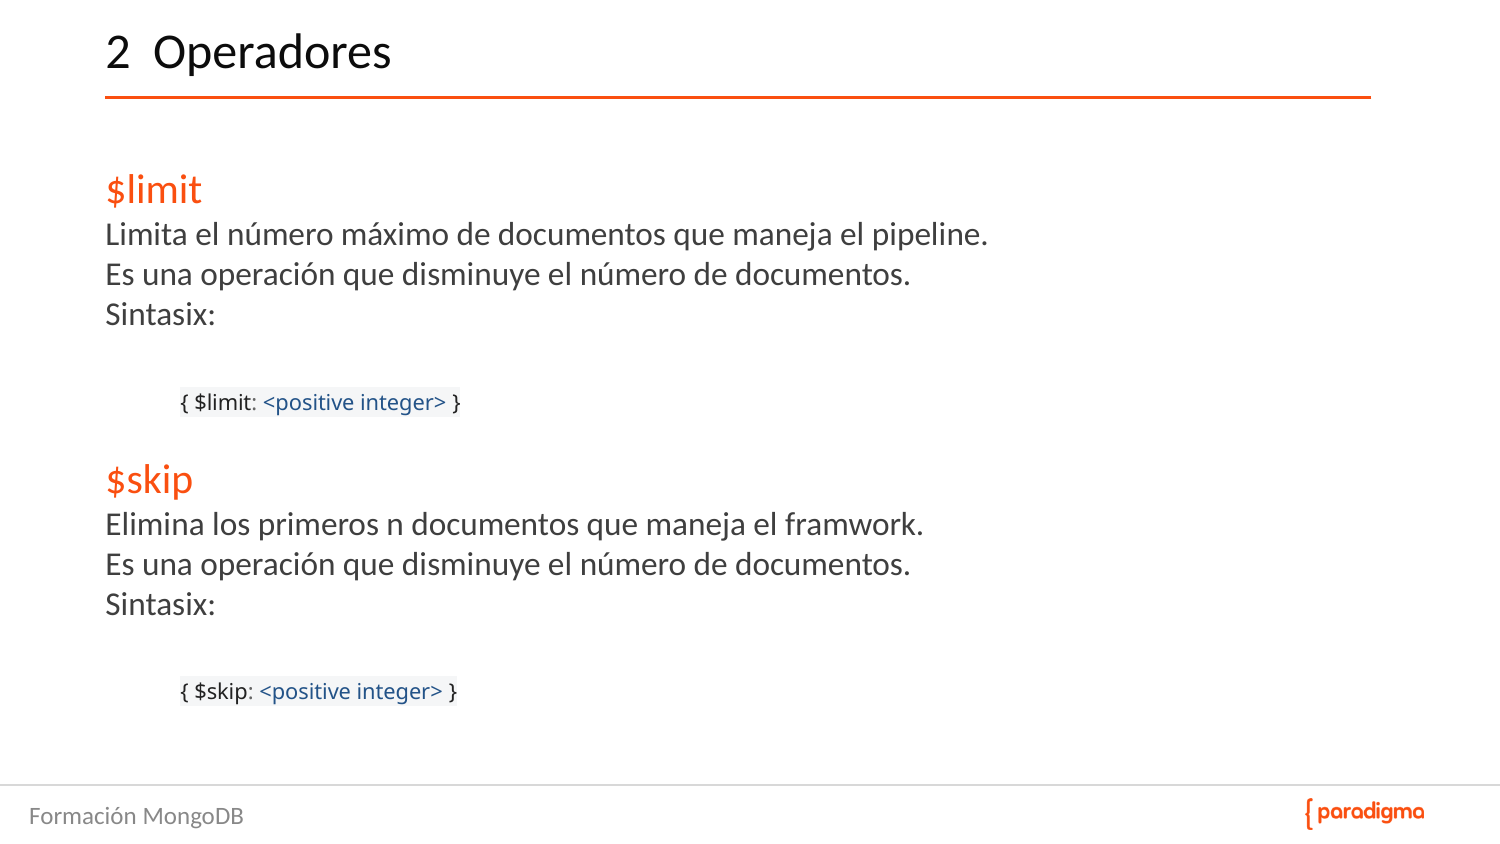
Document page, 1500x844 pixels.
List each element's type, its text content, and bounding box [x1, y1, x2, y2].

text_box Formación MongoDB [0, 792, 1223, 844]
picture [1304, 798, 1424, 830]
text_box $limit Limita el número máximo de documentos que maneja el pipeline. Es una operación que disminuye el número de documentos. Sintasix: { $limit: <positive integer> } $skip Elimina los primeros n documentos que maneja el framwork. Es una operación que disminuye el número de documentos. Sintasix: { $skip: <positive integer> } [105, 154, 1395, 738]
text_box 2 Operadores [105, 0, 1395, 98]
